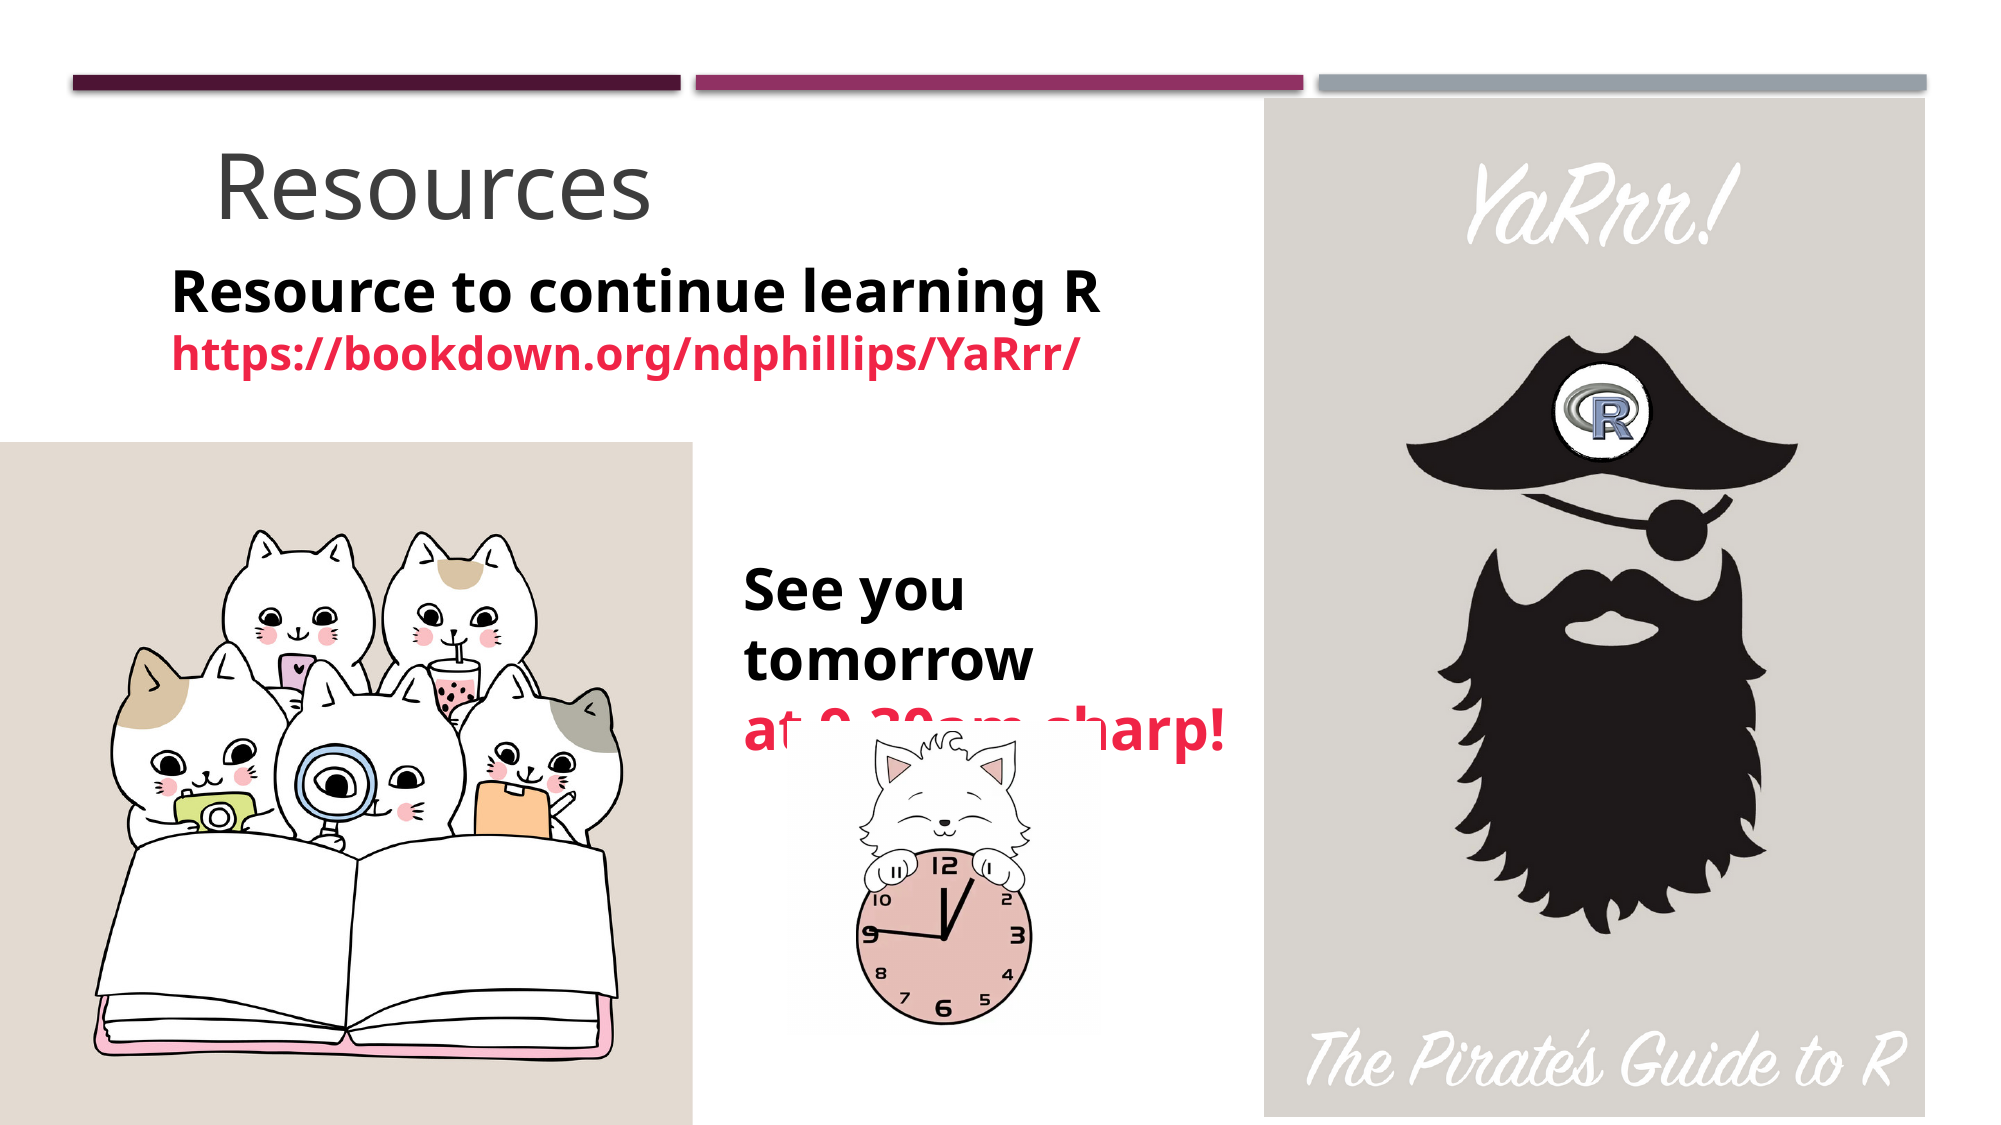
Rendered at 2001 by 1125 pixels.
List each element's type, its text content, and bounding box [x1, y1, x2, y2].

text_box Resource to continue learning R https://bookdown.org/ndphillips/YaRrr/ [156, 247, 1116, 387]
text_box Resources [193, 120, 1258, 271]
picture [787, 720, 1101, 1035]
picture [1264, 97, 1925, 1118]
picture [0, 441, 694, 1125]
text_box See you tomorrow at 9.30am sharp! [728, 544, 1249, 770]
